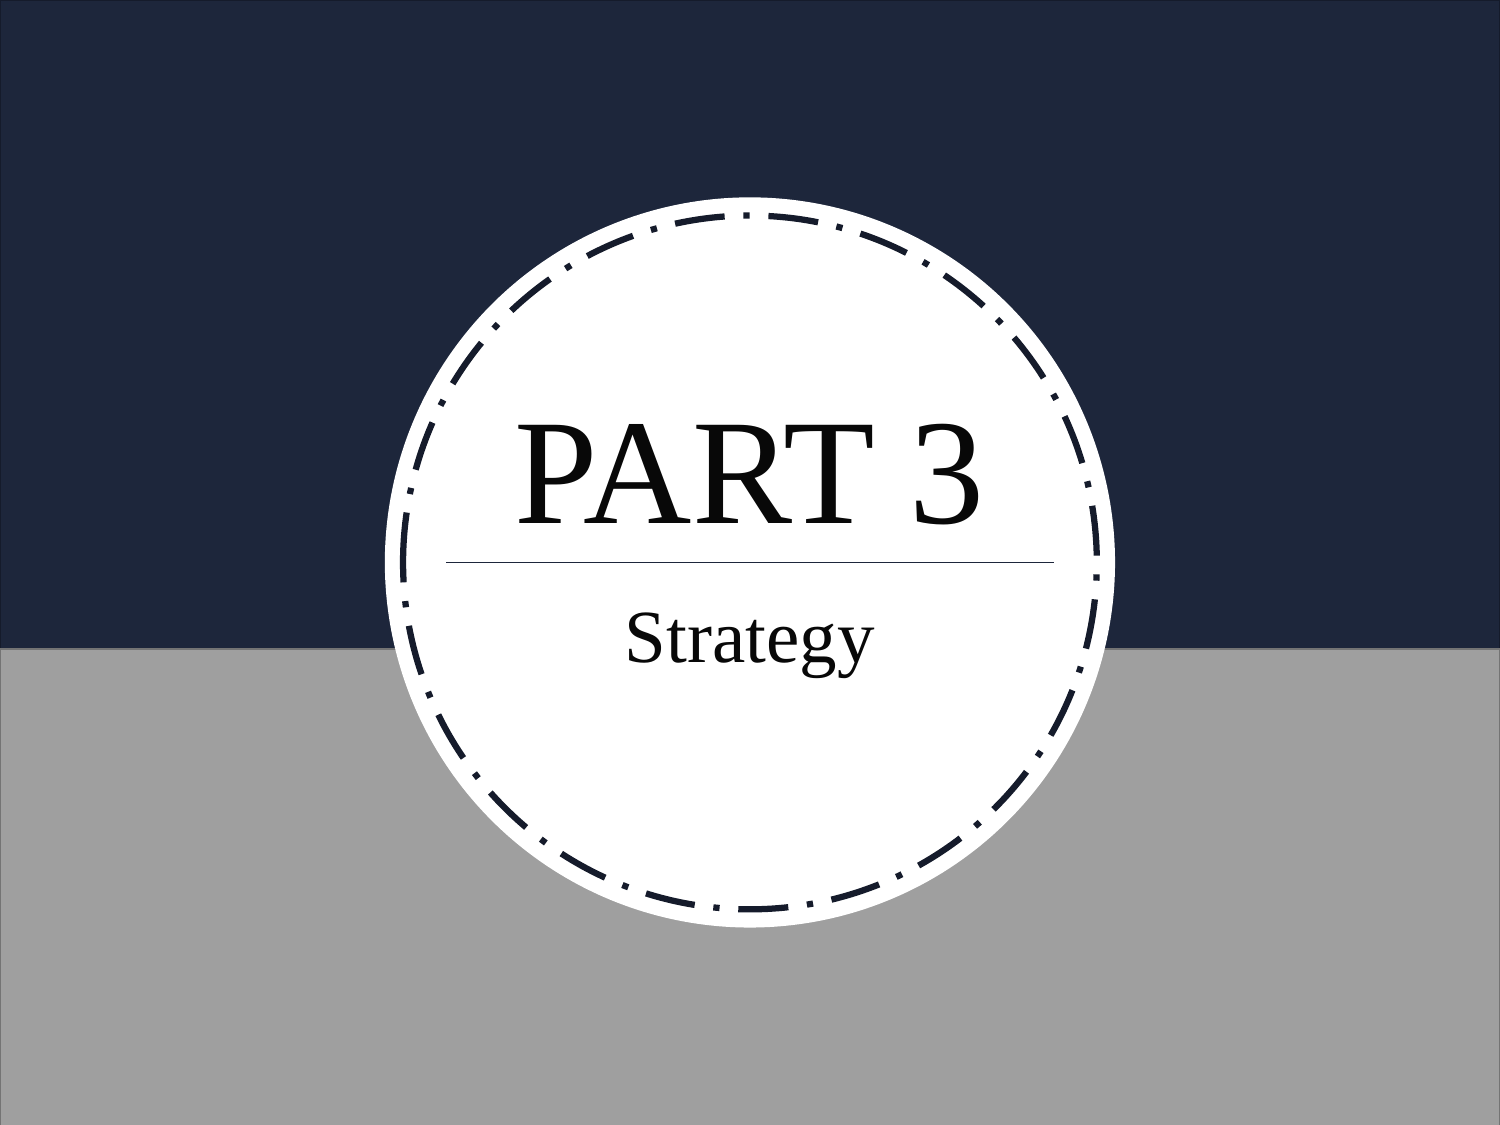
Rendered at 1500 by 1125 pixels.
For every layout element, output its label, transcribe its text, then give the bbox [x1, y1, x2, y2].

text_box [425, 685, 1075, 910]
text_box [403, 215, 1097, 673]
text_box [385, 198, 1115, 927]
text_box [0, 0, 1500, 649]
text_box Strategy [421, 579, 1079, 685]
text_box [0, 649, 1500, 1125]
text_box PART 3 [499, 365, 1043, 561]
